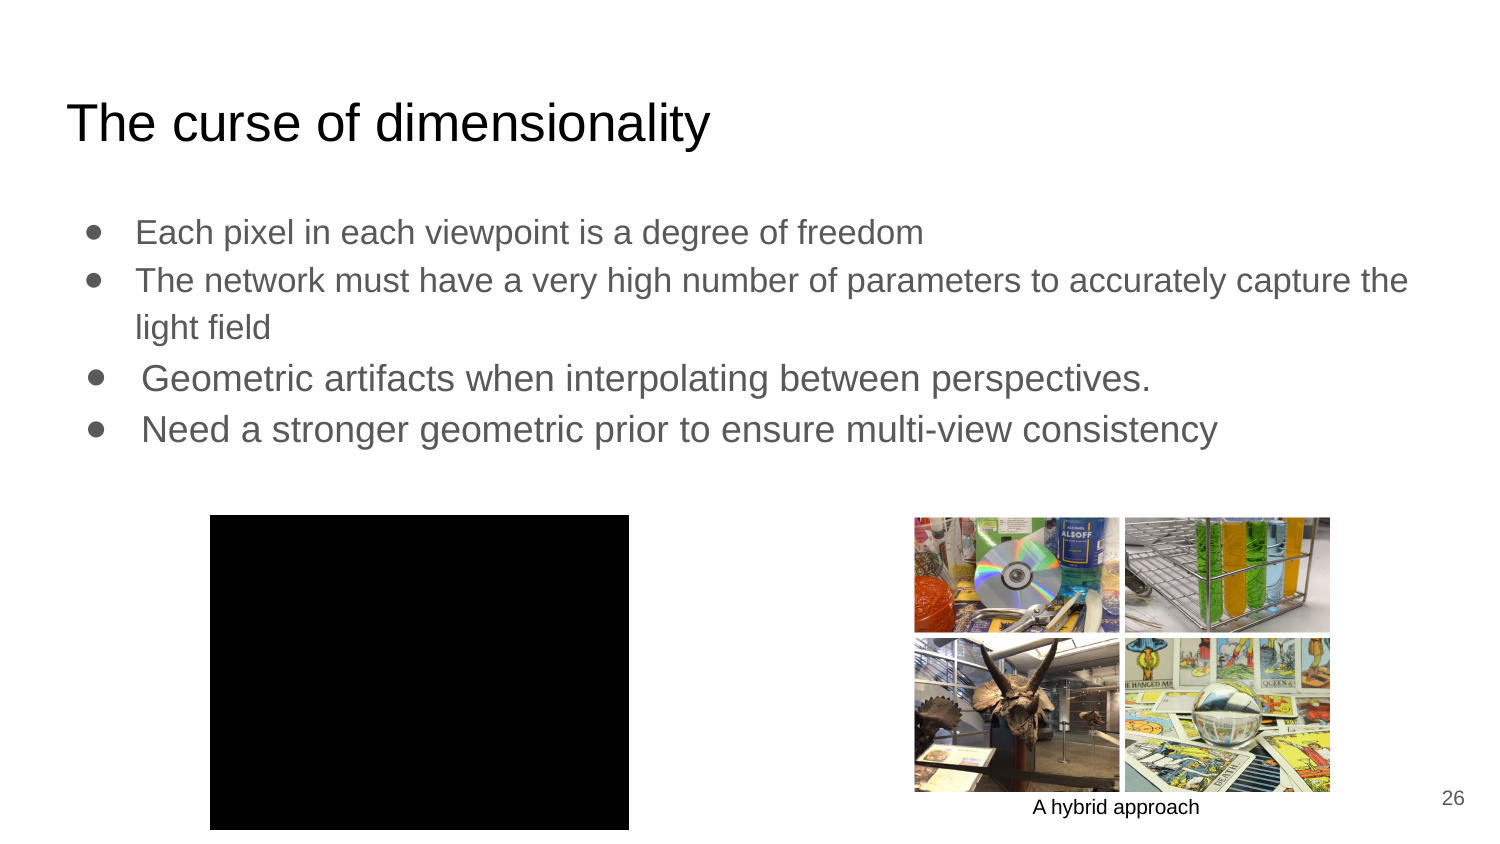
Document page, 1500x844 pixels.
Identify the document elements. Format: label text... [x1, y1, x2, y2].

list Each pixel in each viewpoint is a degree of freedom The network must have a very high number of parameters to accurately capture the light field [51, 189, 1449, 363]
picture [912, 515, 1332, 794]
slide_number ‹#› [1389, 764, 1480, 830]
text_box Geometric artifacts when interpolating between perspectives. Need a stronger geometric prior to ensure multi-view consistency [51, 331, 1390, 466]
title The curse of dimensionality [51, 72, 1449, 167]
text_box A hybrid approach [1017, 802, 1227, 832]
picture [210, 515, 630, 830]
